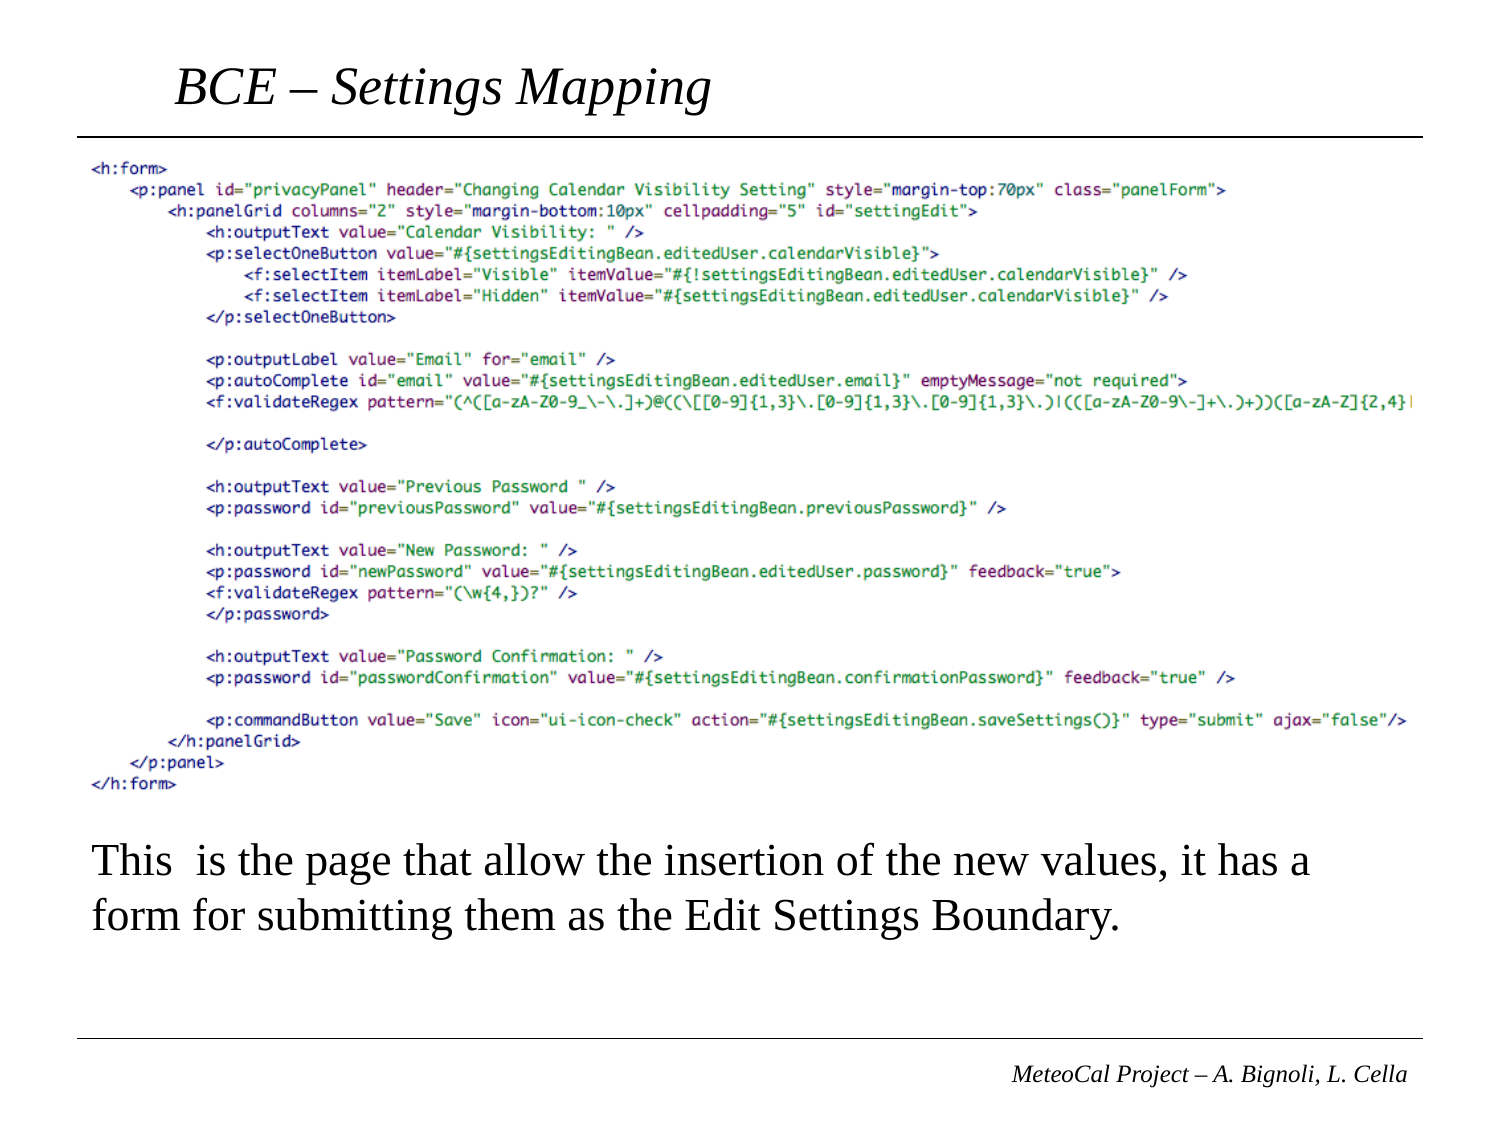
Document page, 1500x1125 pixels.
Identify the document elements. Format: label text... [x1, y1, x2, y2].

title BCE – Settings Mapping [159, 42, 1424, 124]
text_box This is the page that allow the insertion of the new values, it has a form for submitting them as the Edit Settings Boundary. [76, 822, 1412, 947]
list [88, 136, 1412, 817]
footer MeteoCal Project – A. Bignoli, L. Cella [76, 1042, 1424, 1103]
